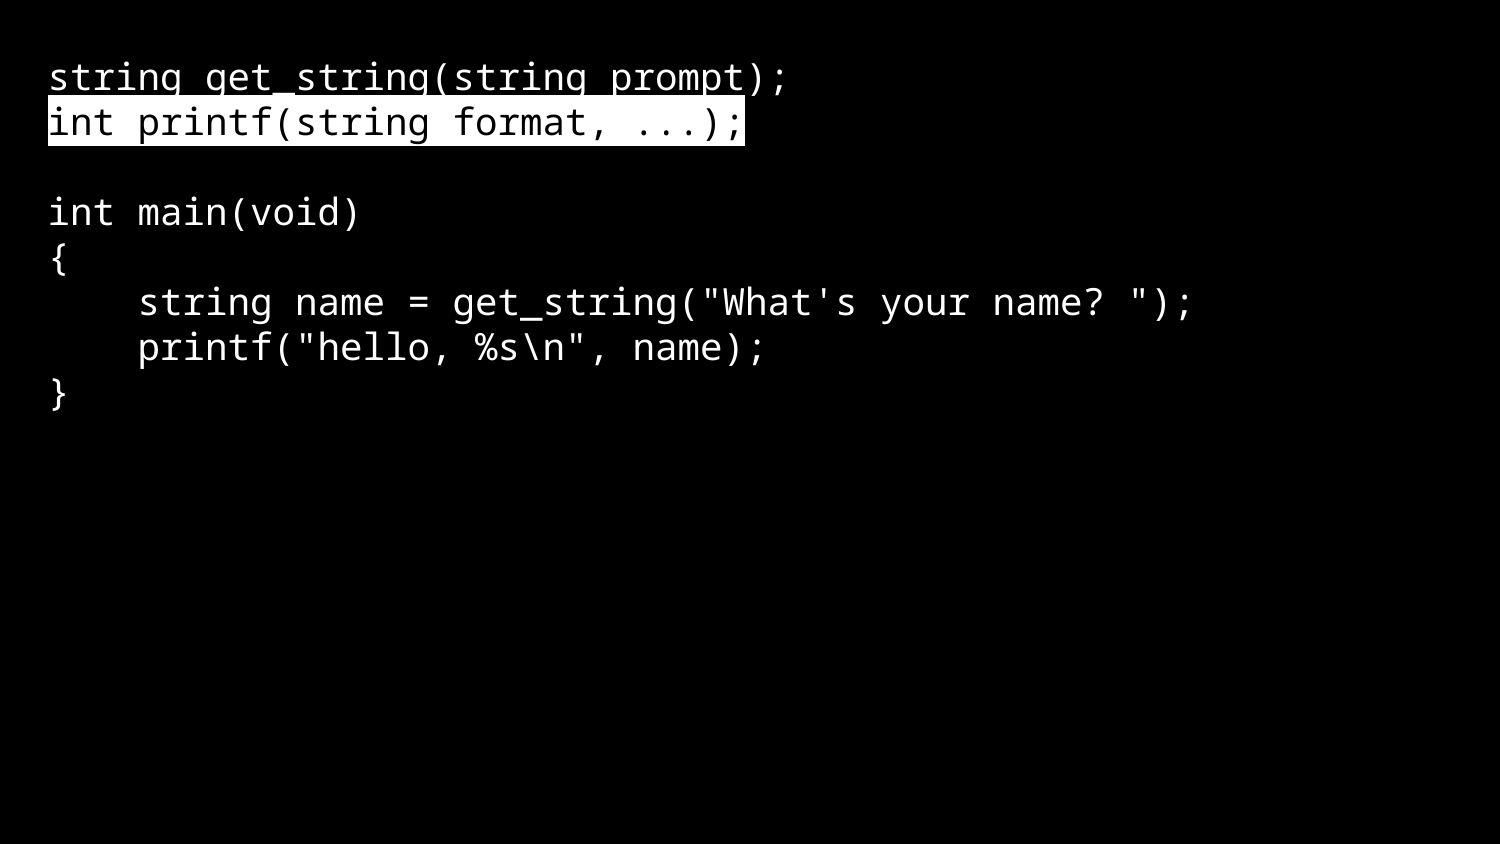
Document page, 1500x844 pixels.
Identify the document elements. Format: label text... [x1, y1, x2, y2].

list string get_string(string prompt); int printf(string format, ...); int main(void) { string name = get_string("What's your name? "); printf("hello, %s\n", name); } [32, 37, 1431, 808]
